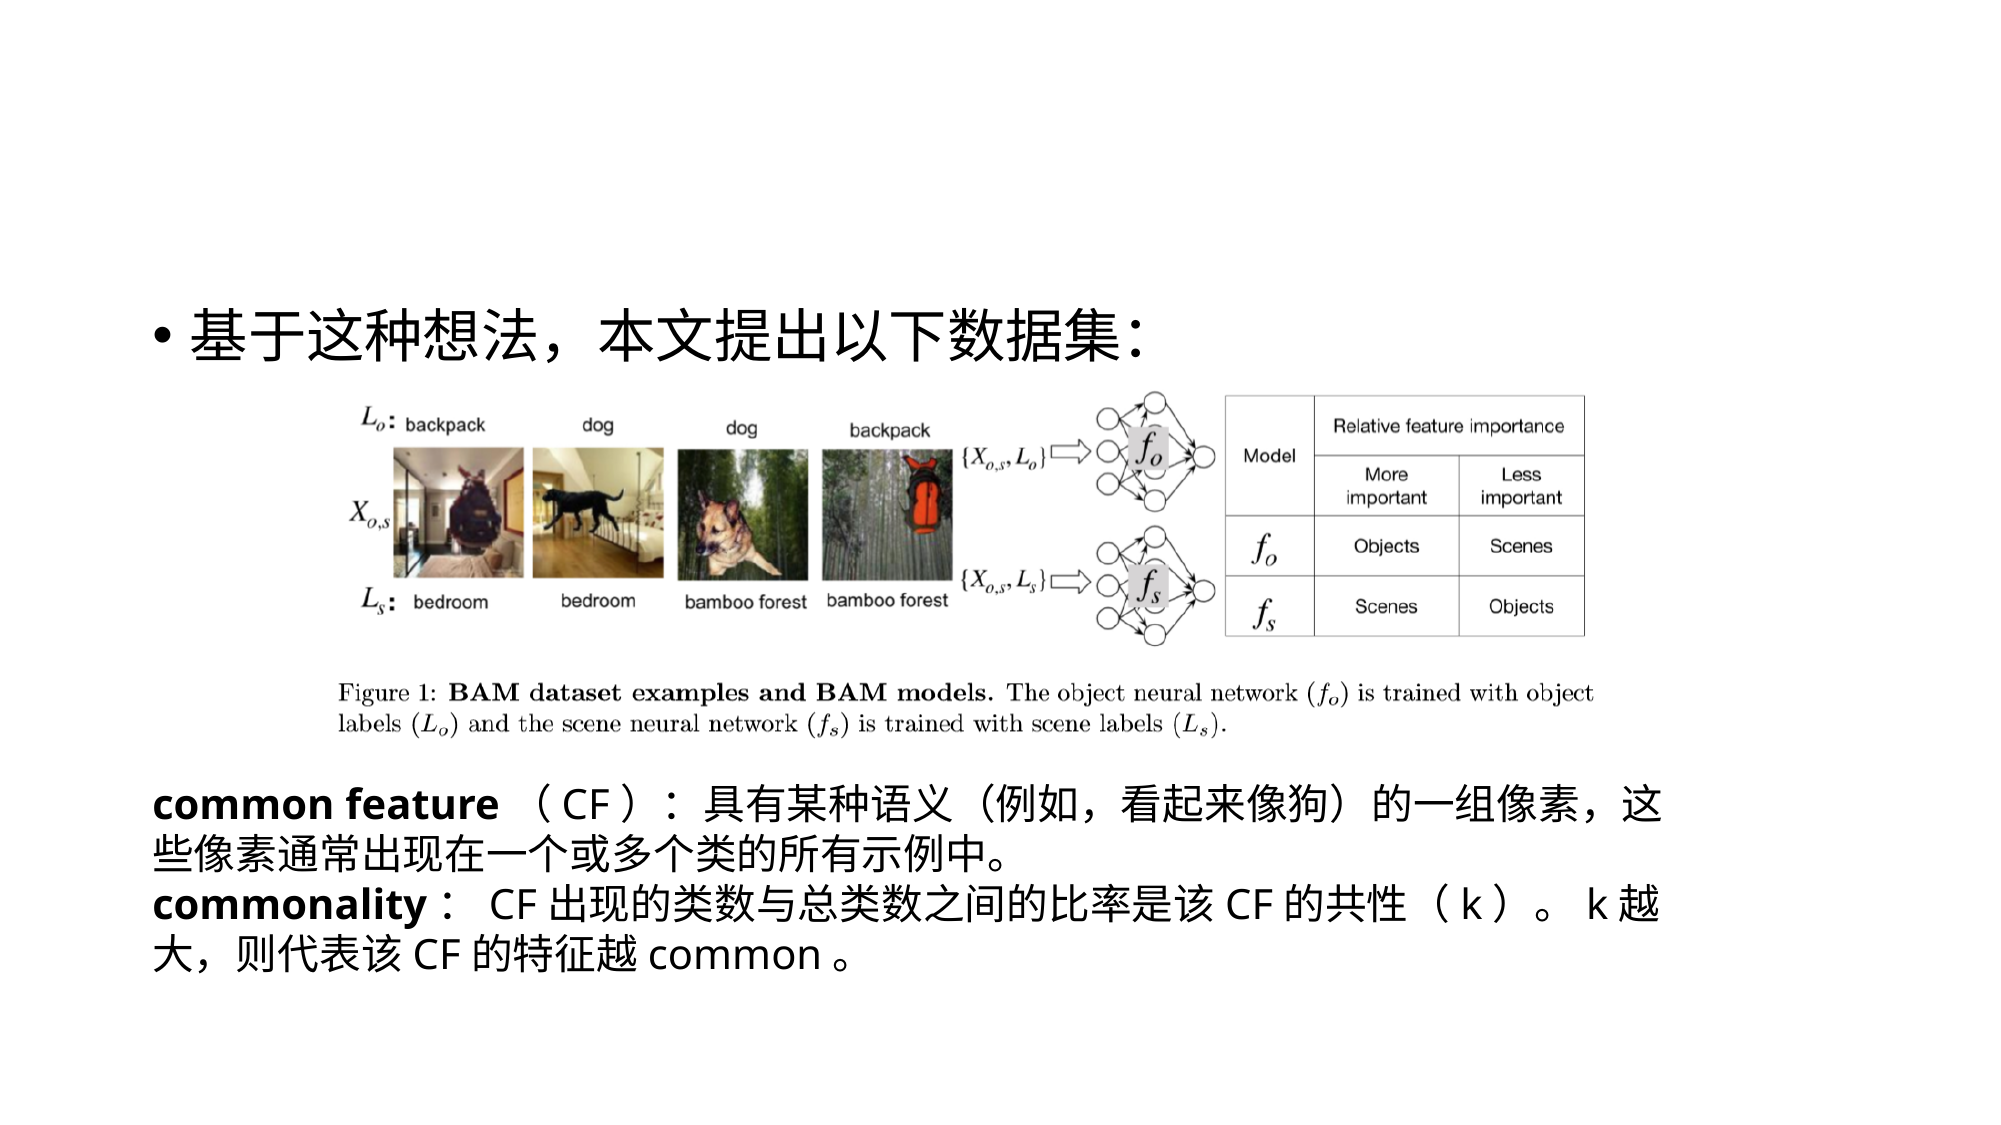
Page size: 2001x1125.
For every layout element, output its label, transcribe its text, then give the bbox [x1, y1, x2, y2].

text_box common feature（CF）：具有某种语义（例如，看起来像狗）的一组像素，这些像素通常出现在一个或多个类的所有示例中。 commonality：CF出现的类数与总类数之间的比率是该CF的共性（k）。k越大，则代表该CF的特征越common。 [137, 770, 1708, 986]
list 基于这种想法，本文提出以下数据集： [137, 299, 1863, 1014]
picture [328, 376, 1614, 749]
